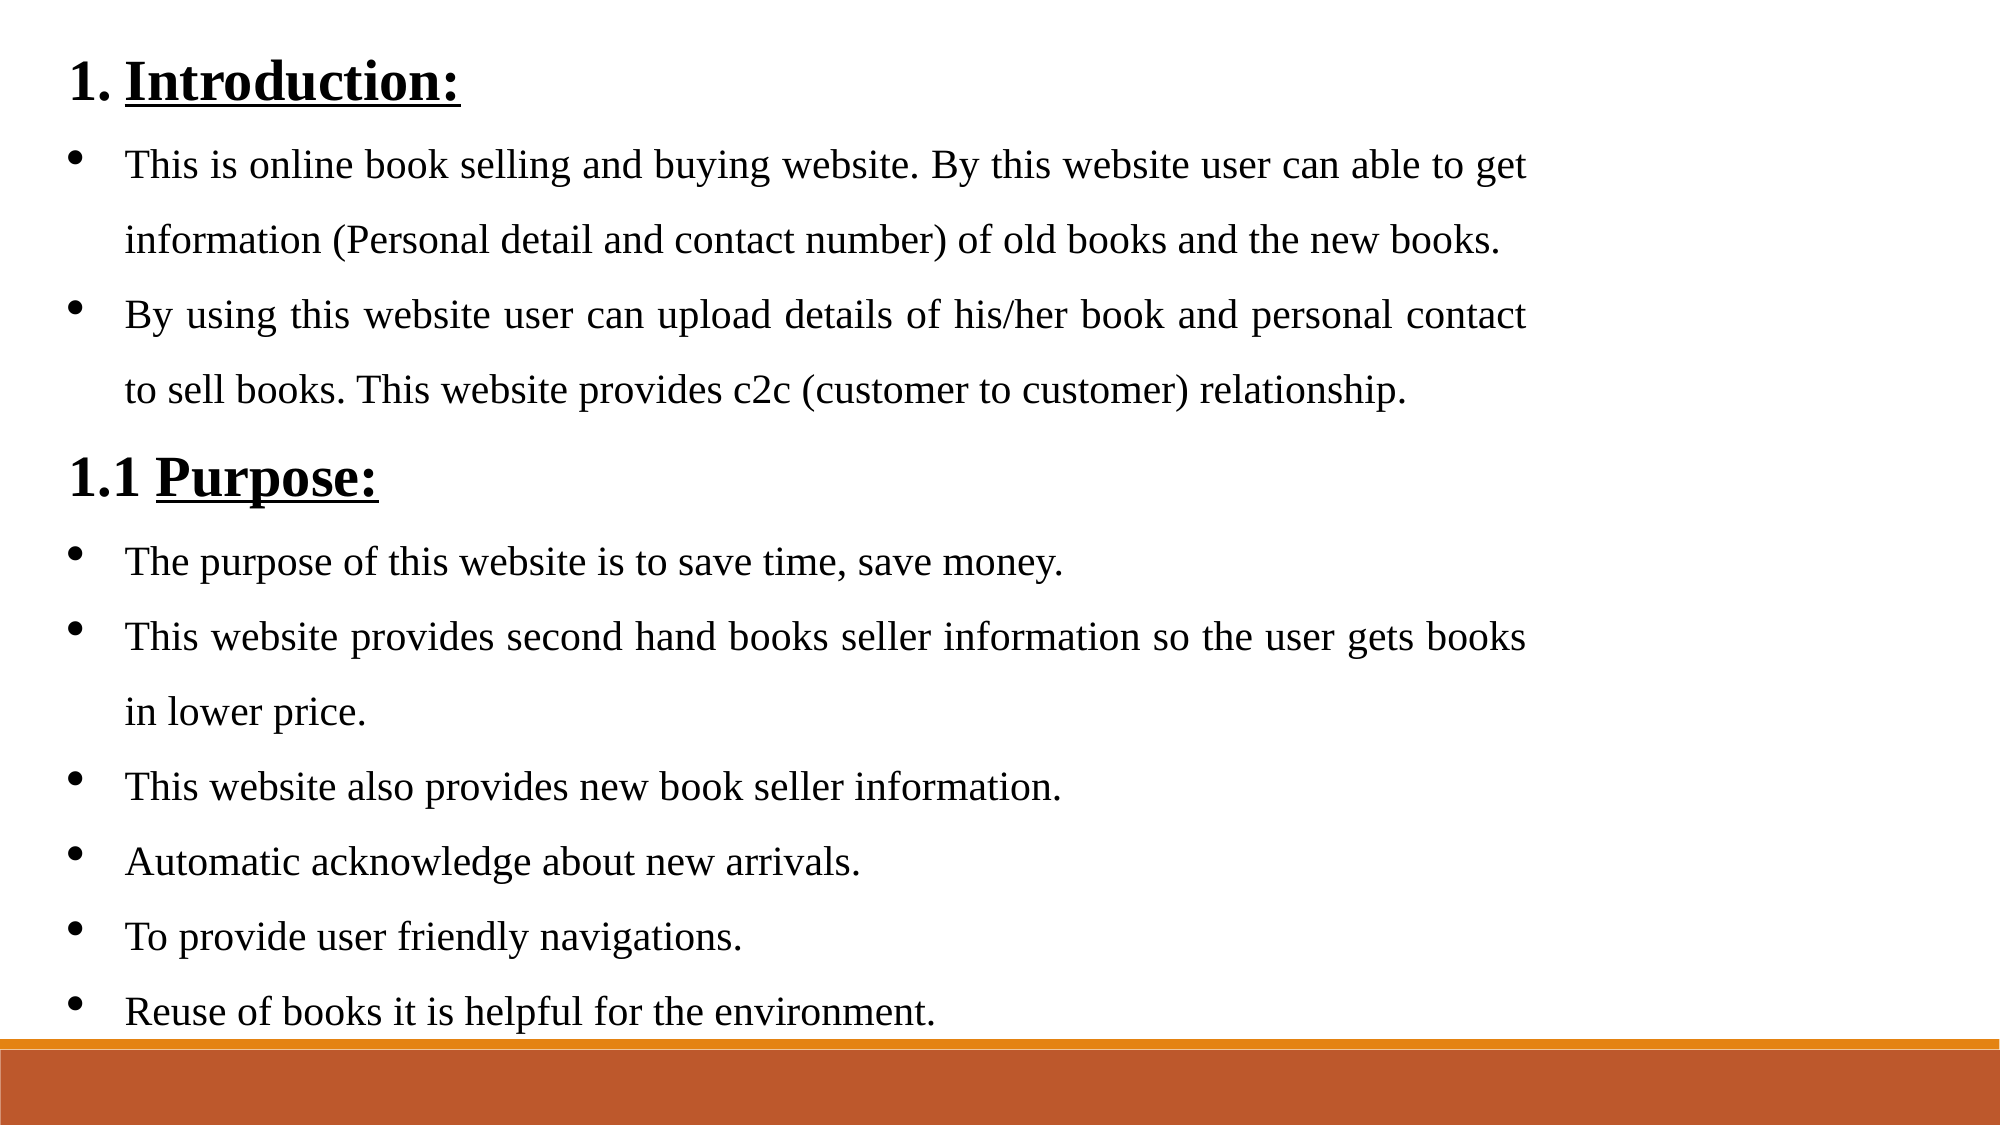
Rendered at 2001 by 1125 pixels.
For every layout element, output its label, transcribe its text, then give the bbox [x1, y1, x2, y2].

text_box Introduction: This is online book selling and buying website. By this website user can able to get information (Personal detail and contact number) of old books and the new books. By using this website user can upload details of his/her book and personal contact to sell books. This website provides c2c (customer to customer) relationship. [53, 0, 1543, 396]
text_box 1.1 Purpose: The purpose of this website is to save time, save money. This website provides second hand books seller information so the user gets books in lower price. This website also provides new book seller information. Automatic acknowledge about new arrivals. To provide user friendly navigations. Reuse of books it is helpful for the environment. [53, 396, 1543, 1041]
